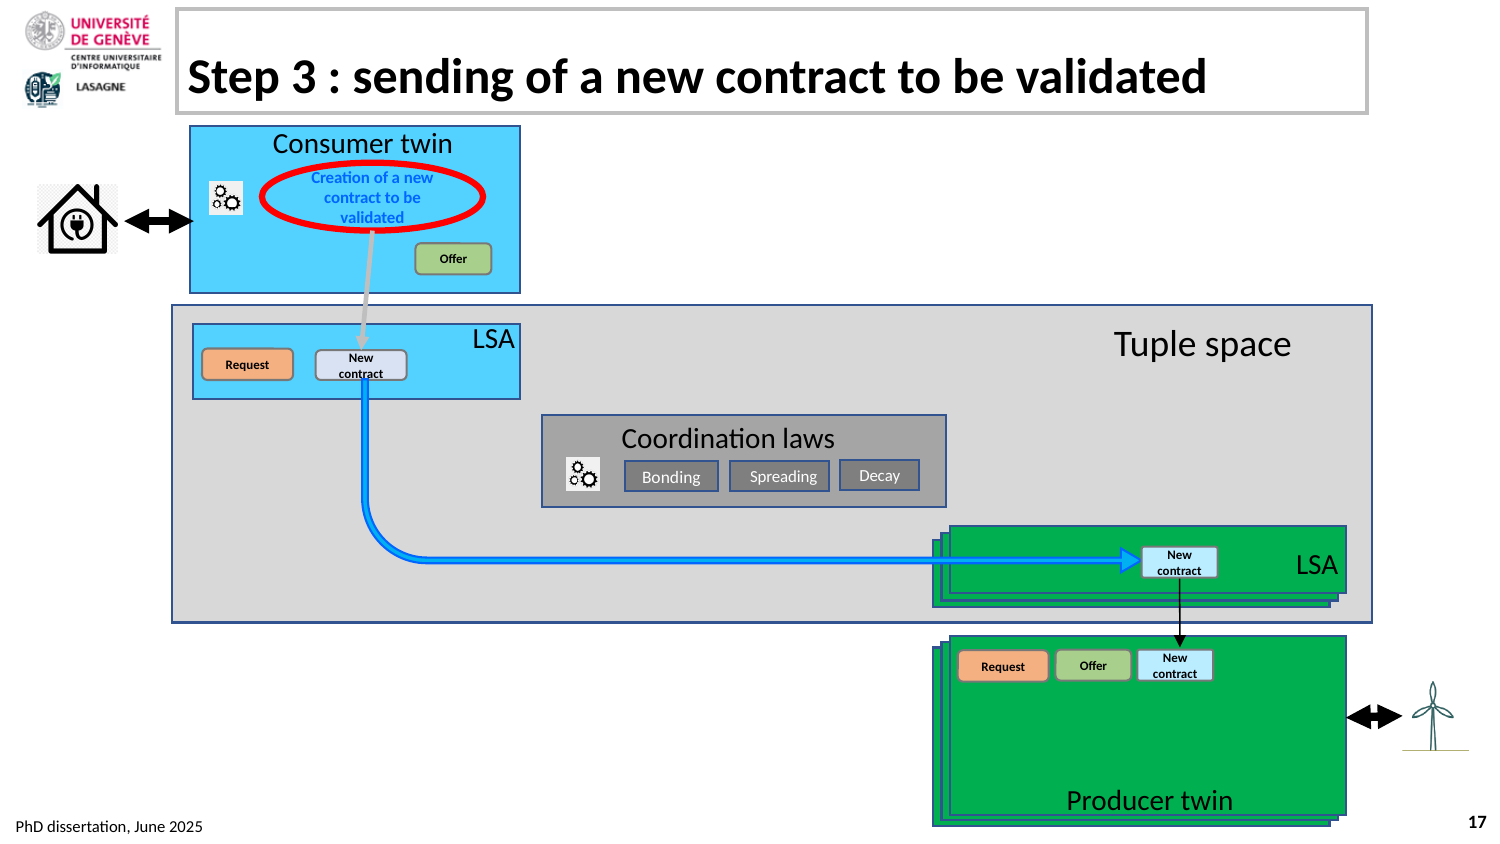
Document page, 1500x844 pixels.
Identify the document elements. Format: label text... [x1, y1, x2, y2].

text_box [933, 539, 941, 557]
text_box [190, 125, 358, 294]
text_box PhD dissertation, June 2025 [0, 808, 269, 844]
text_box [171, 305, 1174, 623]
picture [20, 7, 171, 114]
text_box New contract [315, 350, 407, 380]
text_box [941, 533, 949, 557]
text_box [177, 8, 1367, 114]
text_box [1184, 601, 1330, 608]
slide_number 17 [1452, 797, 1498, 844]
text_box [933, 647, 1330, 827]
text_box [368, 305, 1372, 623]
text_box New contract [1141, 546, 1218, 578]
text_box [1184, 594, 1338, 601]
text_box [949, 526, 1346, 594]
text_box [1263, 815, 1338, 821]
picture [209, 180, 244, 215]
text_box [941, 564, 1174, 601]
picture [37, 183, 118, 255]
text_box New contract [1137, 649, 1214, 681]
text_box Request [202, 348, 294, 381]
text_box [375, 125, 521, 294]
text_box Producer twin [1037, 775, 1263, 822]
text_box [941, 641, 1037, 821]
text_box Offer [1055, 649, 1132, 681]
text_box Offer [415, 243, 492, 275]
text_box [933, 564, 1174, 608]
text_box [368, 323, 521, 400]
picture [1402, 681, 1469, 751]
text_box Request [957, 650, 1049, 682]
text_box Creation of a new contract to be validated [261, 166, 484, 231]
text_box Consumer twin [219, 118, 507, 166]
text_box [541, 414, 947, 508]
text_box LSA [1284, 539, 1351, 586]
text_box LSA [460, 313, 528, 361]
text_box [362, 379, 1141, 573]
text_box [949, 636, 1346, 815]
text_box Tuple space [1102, 313, 1319, 370]
text_box [192, 323, 362, 400]
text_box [360, 230, 373, 351]
